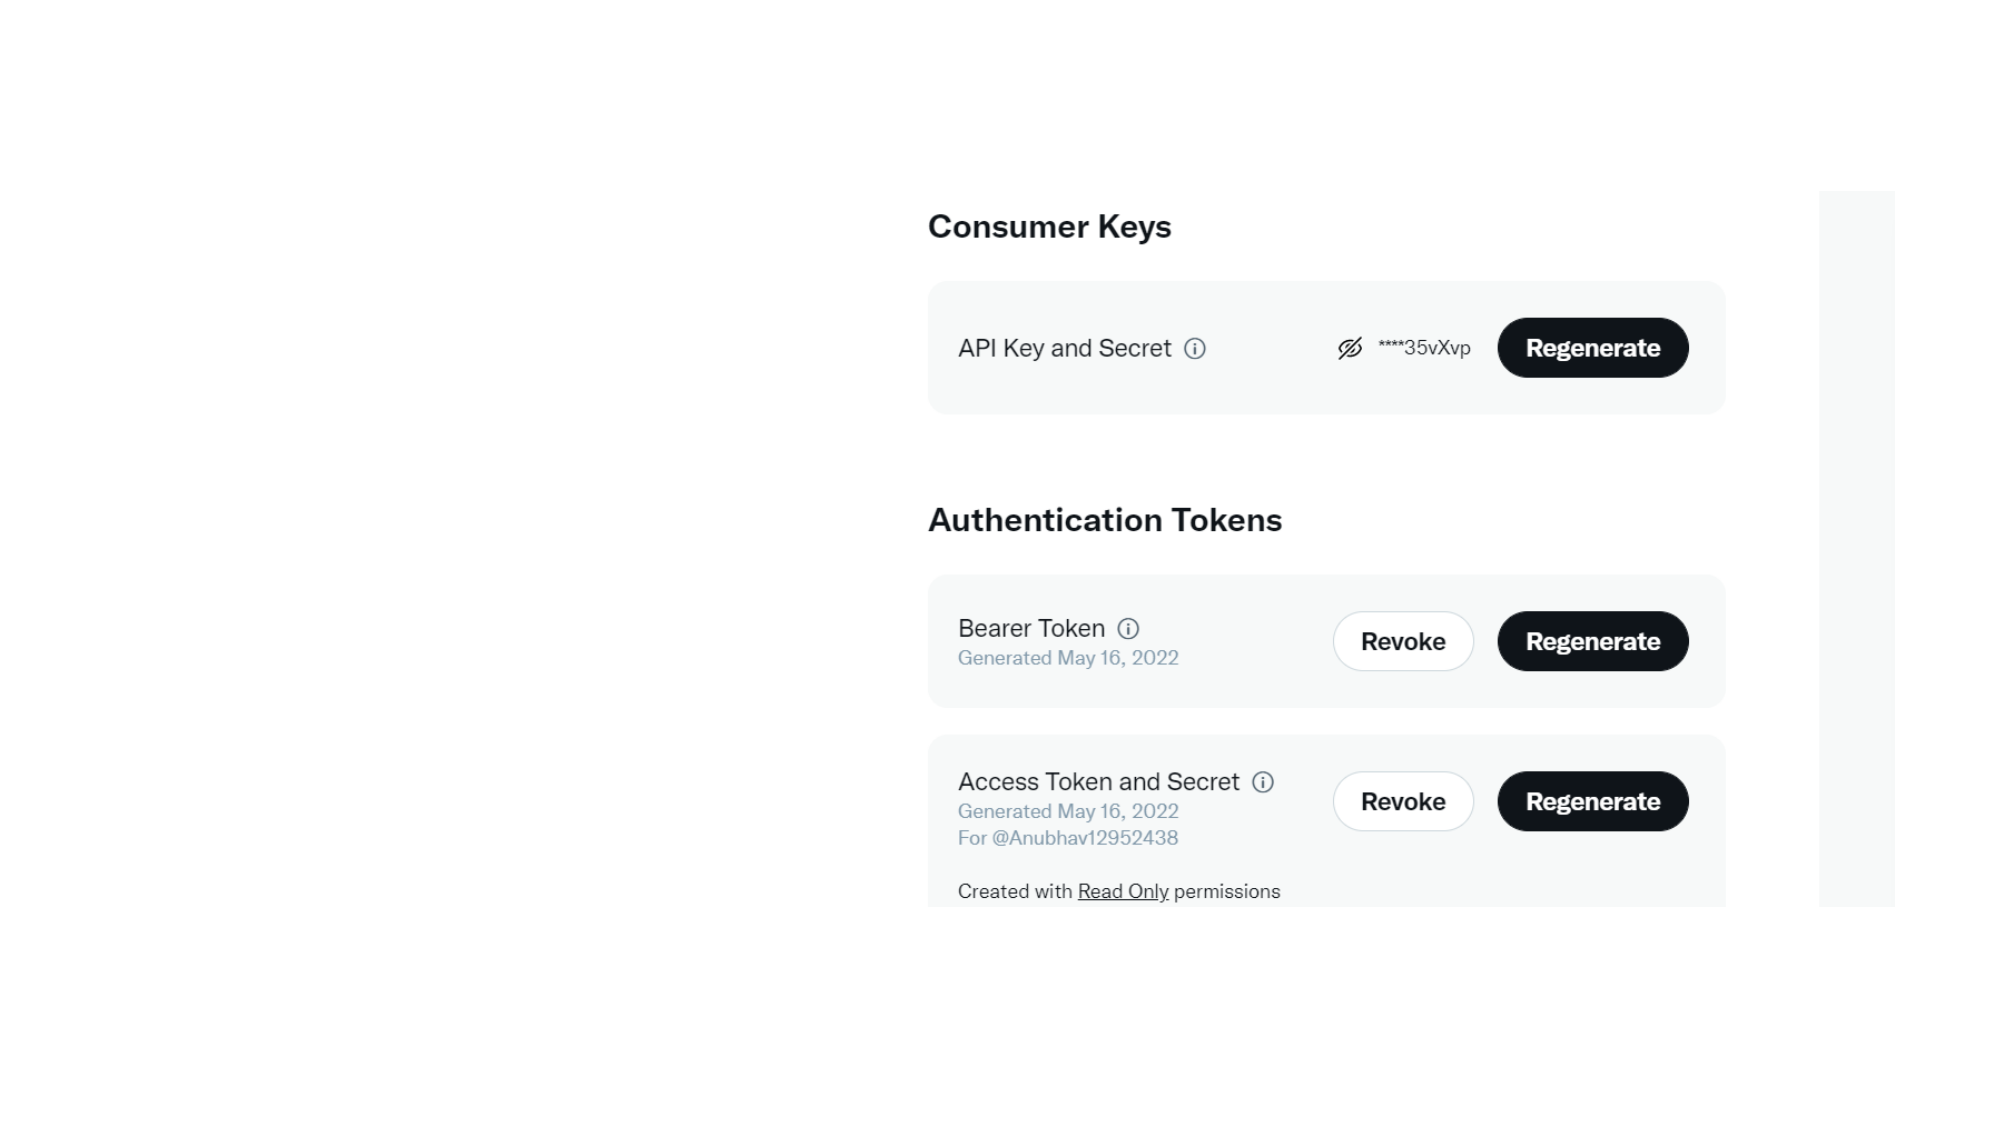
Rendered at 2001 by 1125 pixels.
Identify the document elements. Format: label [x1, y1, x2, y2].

picture [869, 191, 1895, 907]
